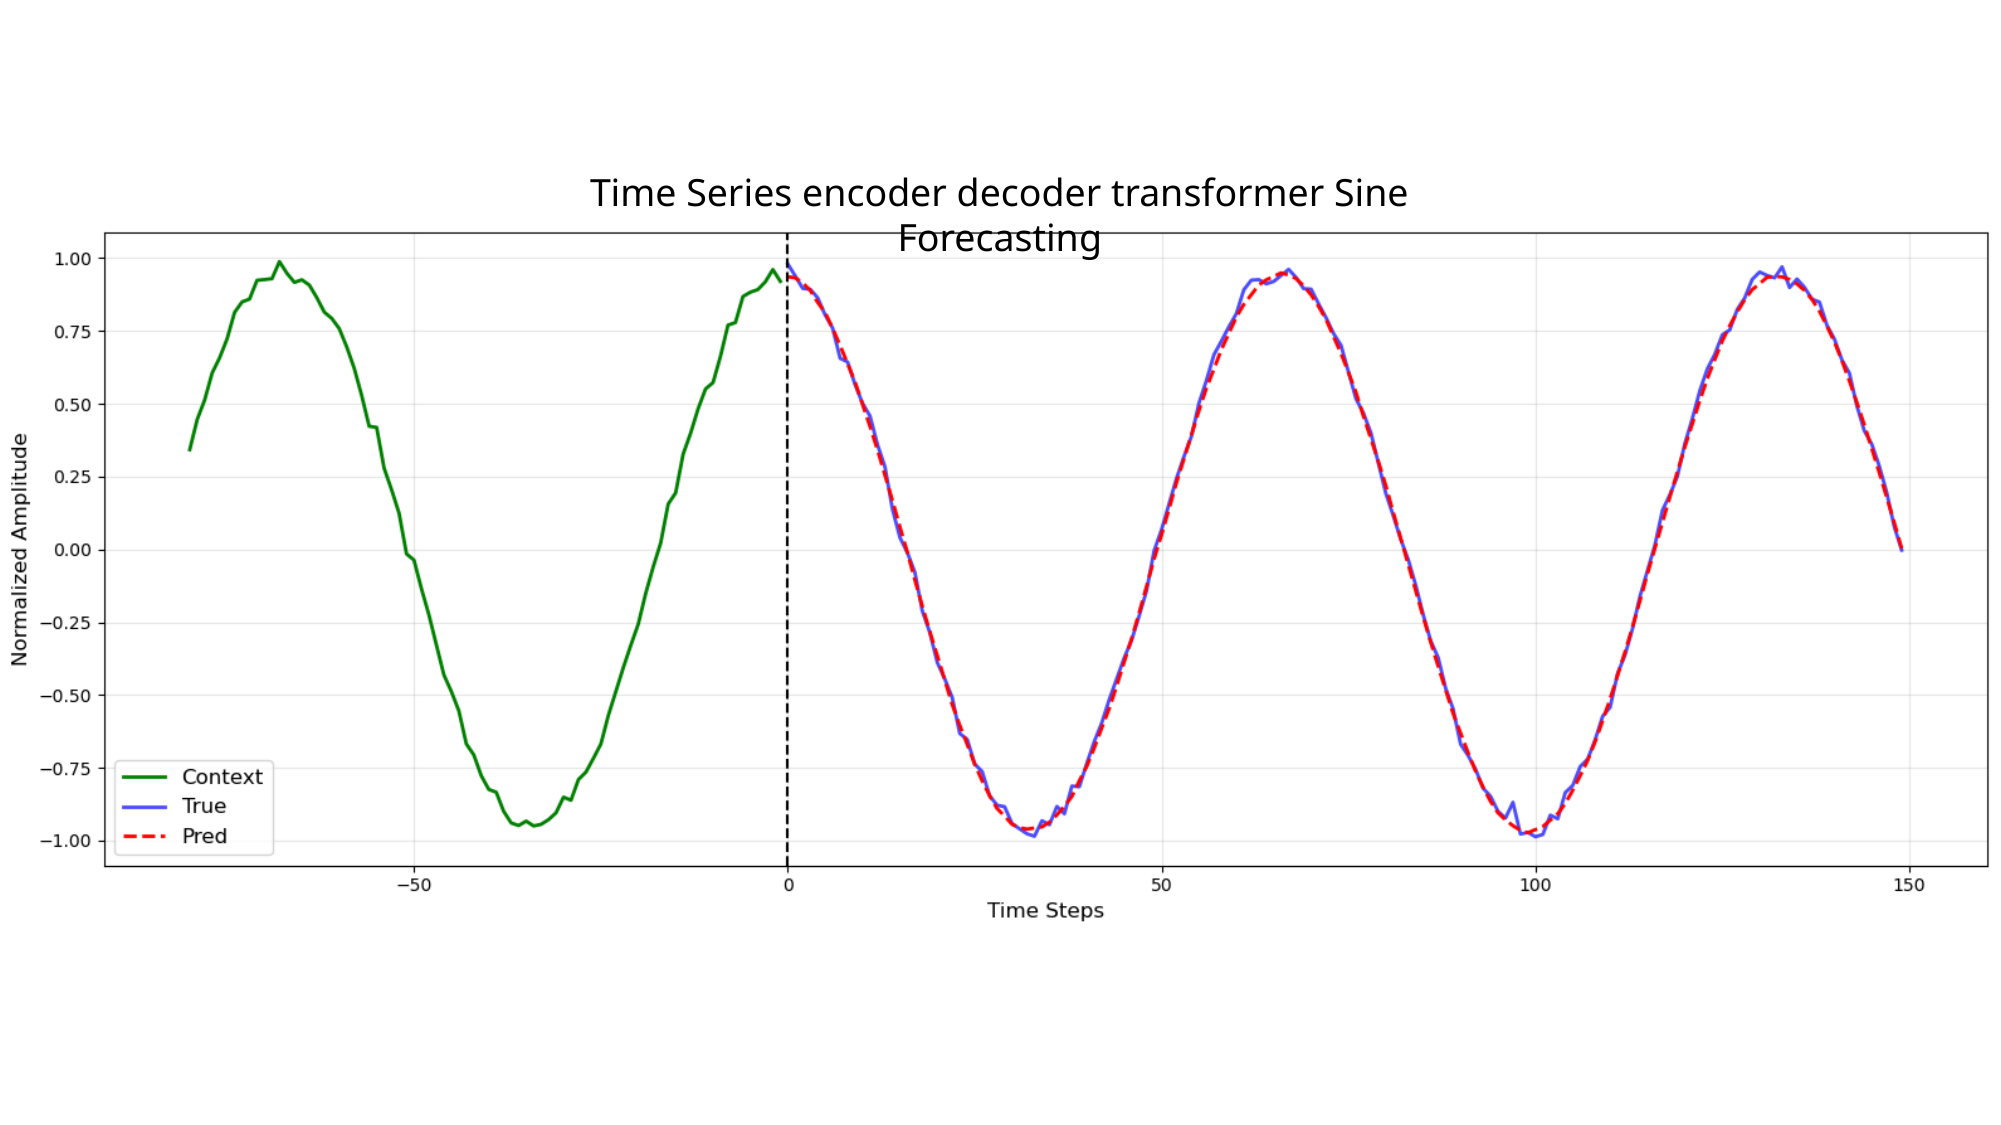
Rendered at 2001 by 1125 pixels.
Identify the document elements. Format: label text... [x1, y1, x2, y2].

picture [0, 230, 2000, 935]
text_box Time Series encoder decoder transformer Sine Forecasting [475, 161, 1525, 230]
